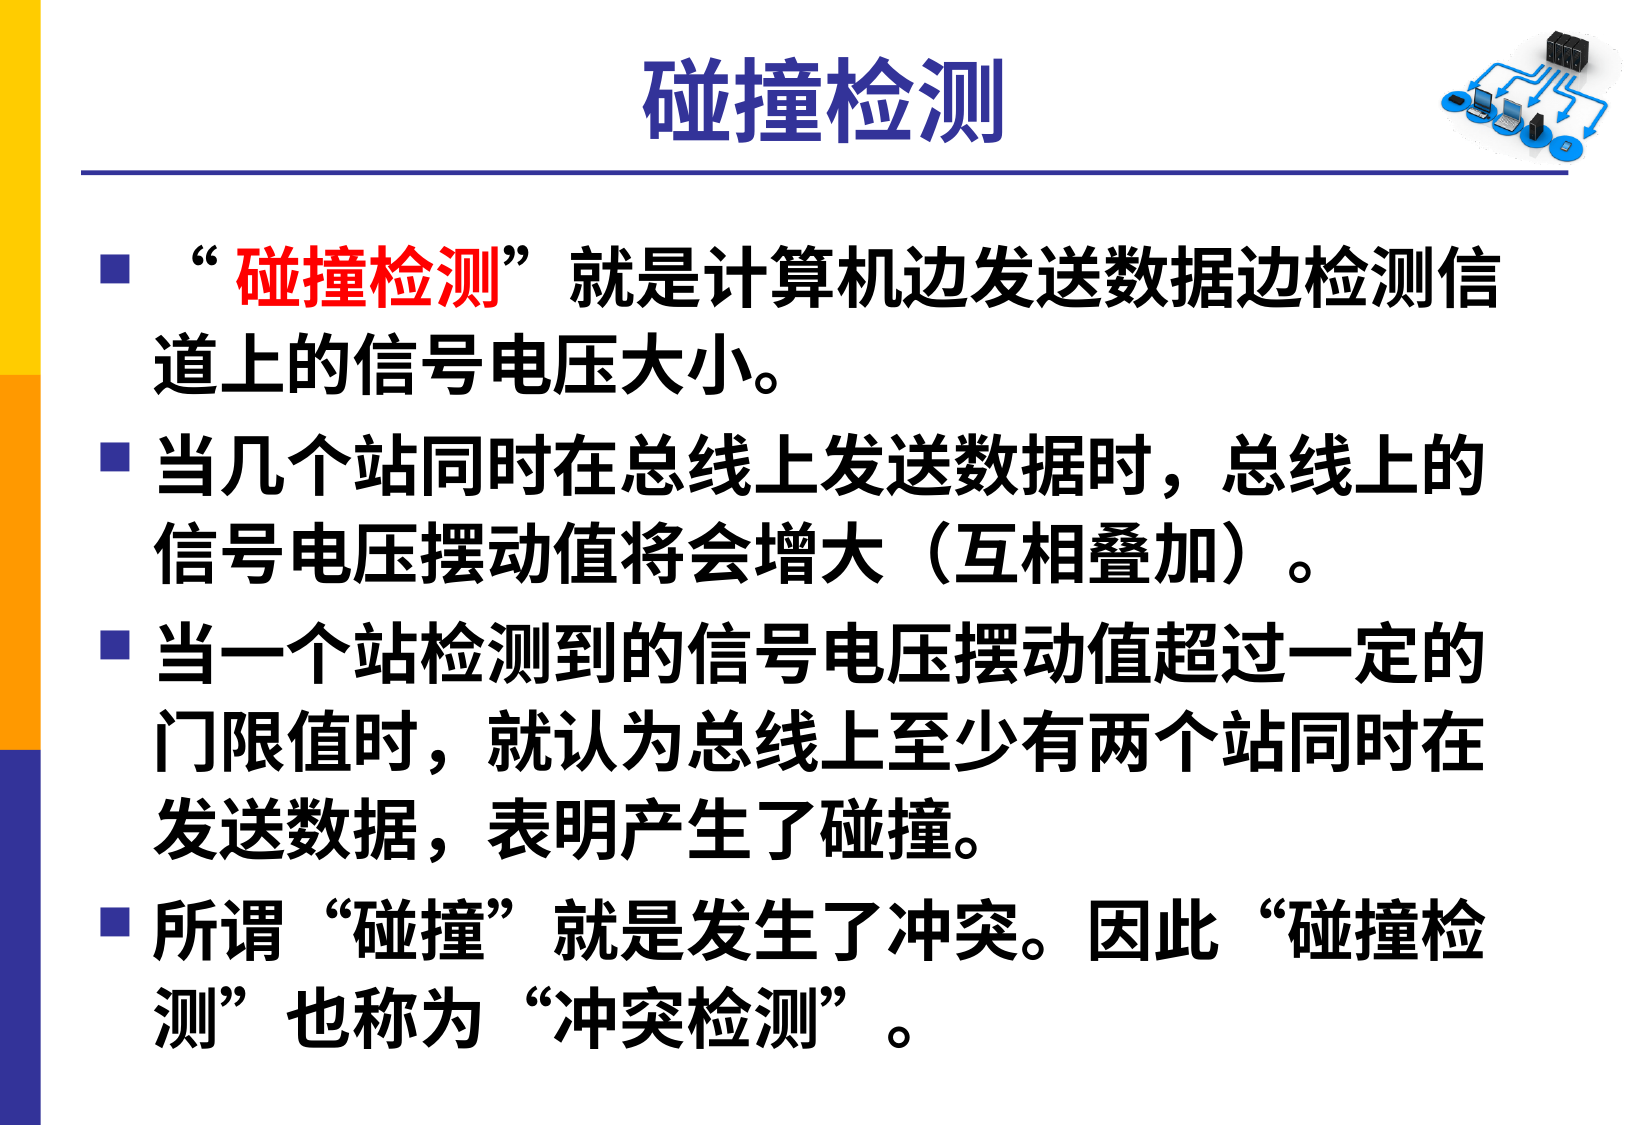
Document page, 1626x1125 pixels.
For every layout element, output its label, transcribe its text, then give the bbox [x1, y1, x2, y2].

picture [1438, 30, 1624, 165]
list “碰撞检测”就是计算机边发送数据边检测信道上的信号电压大小。 当几个站同时在总线上发送数据时，总线上的信号电压摆动值将会增大（互相叠加）。 当一个站检测到的信号电压摆动值超过一定的门限值时，就认为总线上至少有两个站同时在发送数据，表明产生了碰撞。 所谓“碰撞”就是发生了冲突。因此“碰撞检测”也称为“冲突检测”。 [81, 219, 1569, 1047]
title 碰撞检测 [81, 30, 1569, 161]
